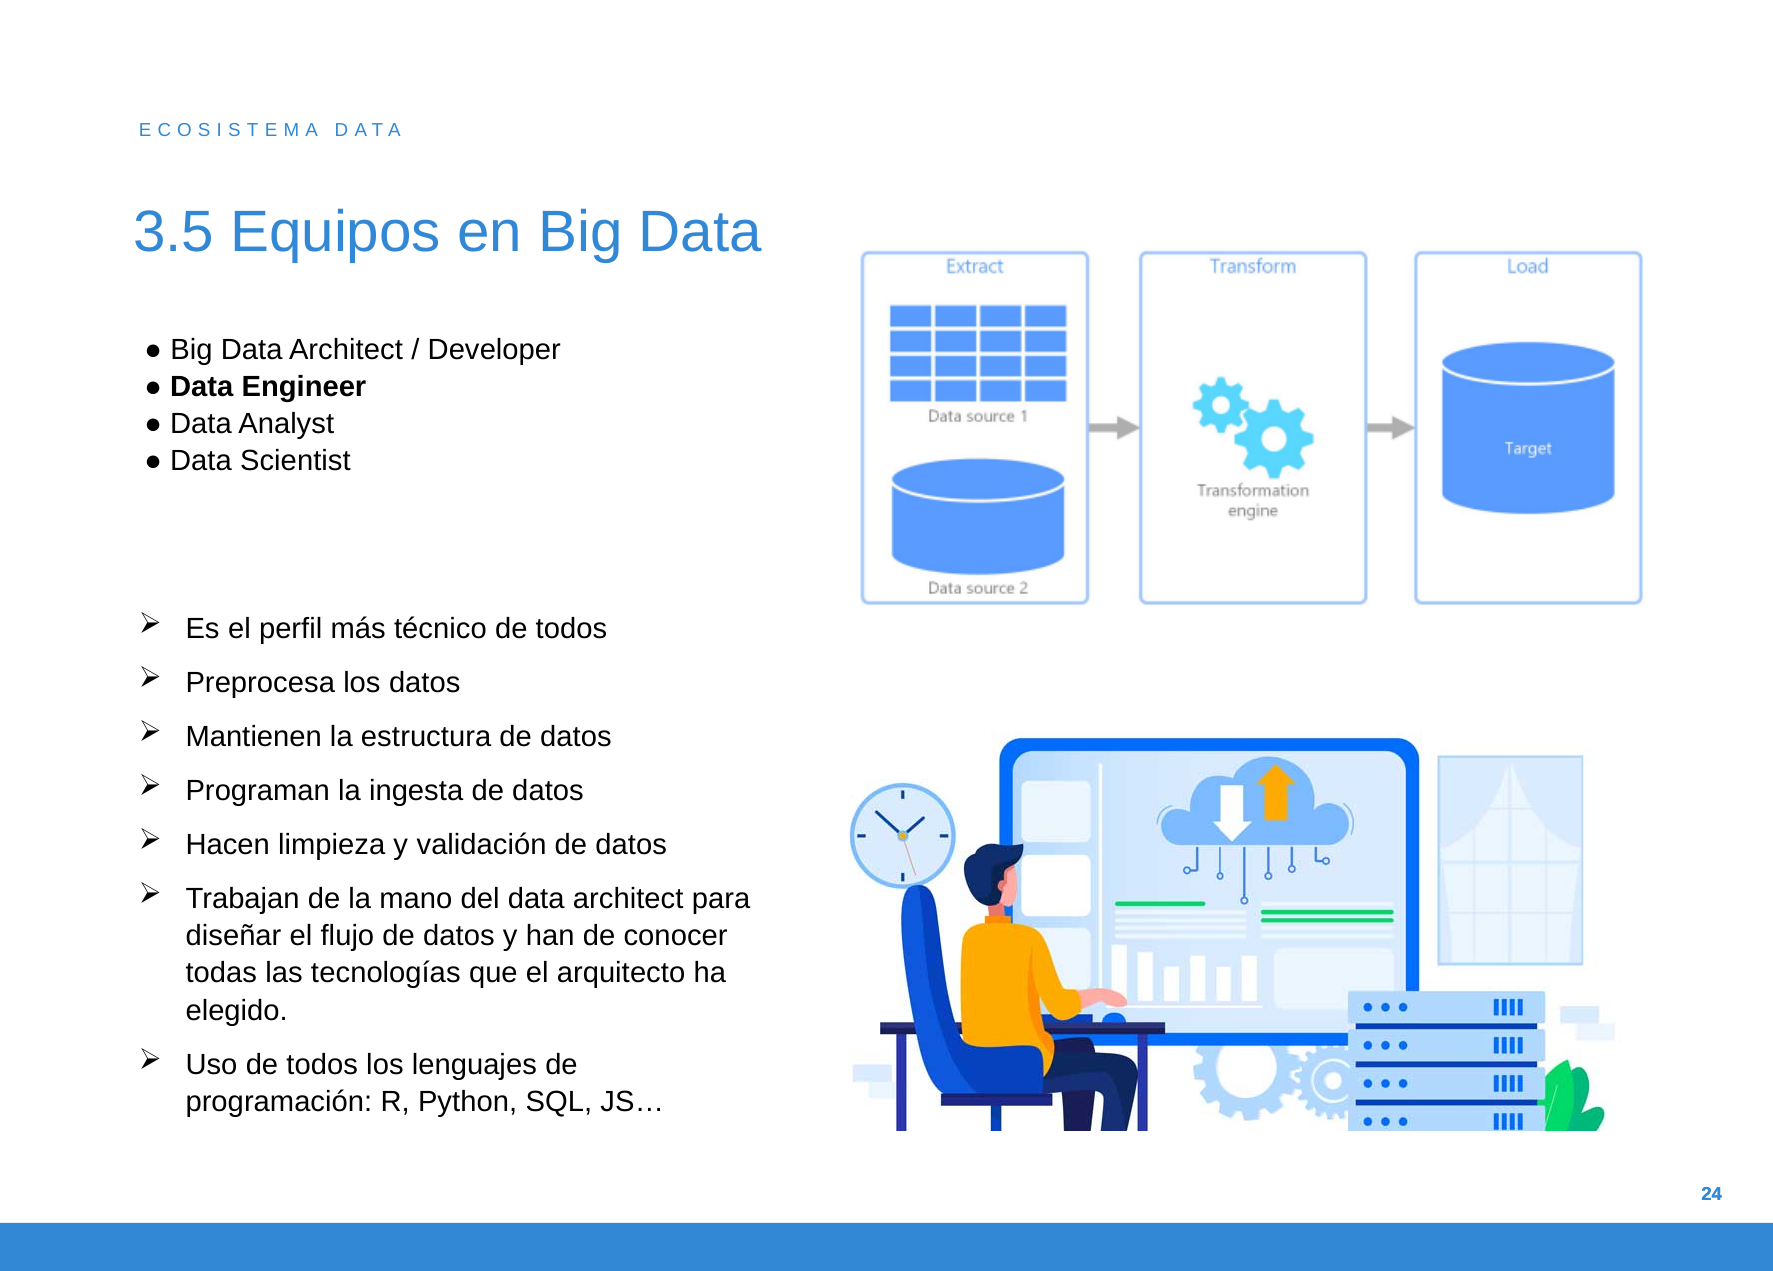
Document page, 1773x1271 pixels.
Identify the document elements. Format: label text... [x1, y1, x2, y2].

list ECOSISTEMA DATA [123, 109, 899, 156]
title 3.5 Equipos en Big Data [118, 185, 1099, 257]
text_box ● Big Data Architect / Developer ● Data Engineer ● Data Analyst ● Data Scientist [127, 322, 662, 484]
text_box 24 [1686, 1162, 1756, 1223]
picture [752, 714, 1688, 1131]
text_box Es el perfil más técnico de todos Preprocesa los datos Mantienen la estructura de datos Programan la ingesta de datos Hacen limpieza y validación de datos Trabajan de la mano del data architect para diseñar el flujo de datos y han de conocer todas las tecnologías que el arquitecto ha elegido. Uso de todos los lenguajes de programación: R, Python, SQL, JS… [123, 599, 784, 1125]
picture [853, 246, 1654, 609]
